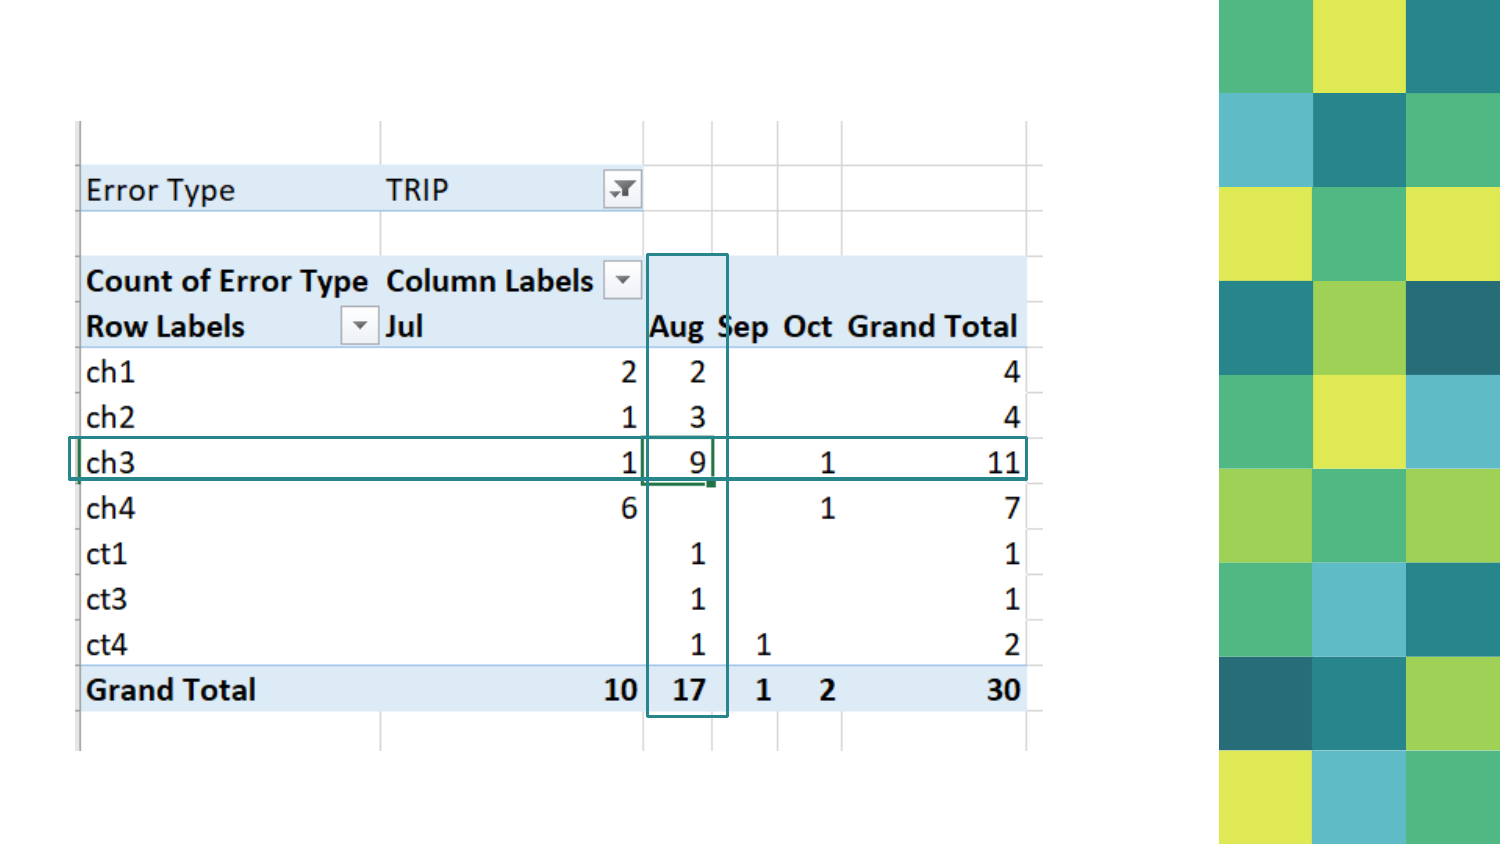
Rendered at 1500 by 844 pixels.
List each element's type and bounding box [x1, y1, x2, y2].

picture [74, 121, 1043, 751]
